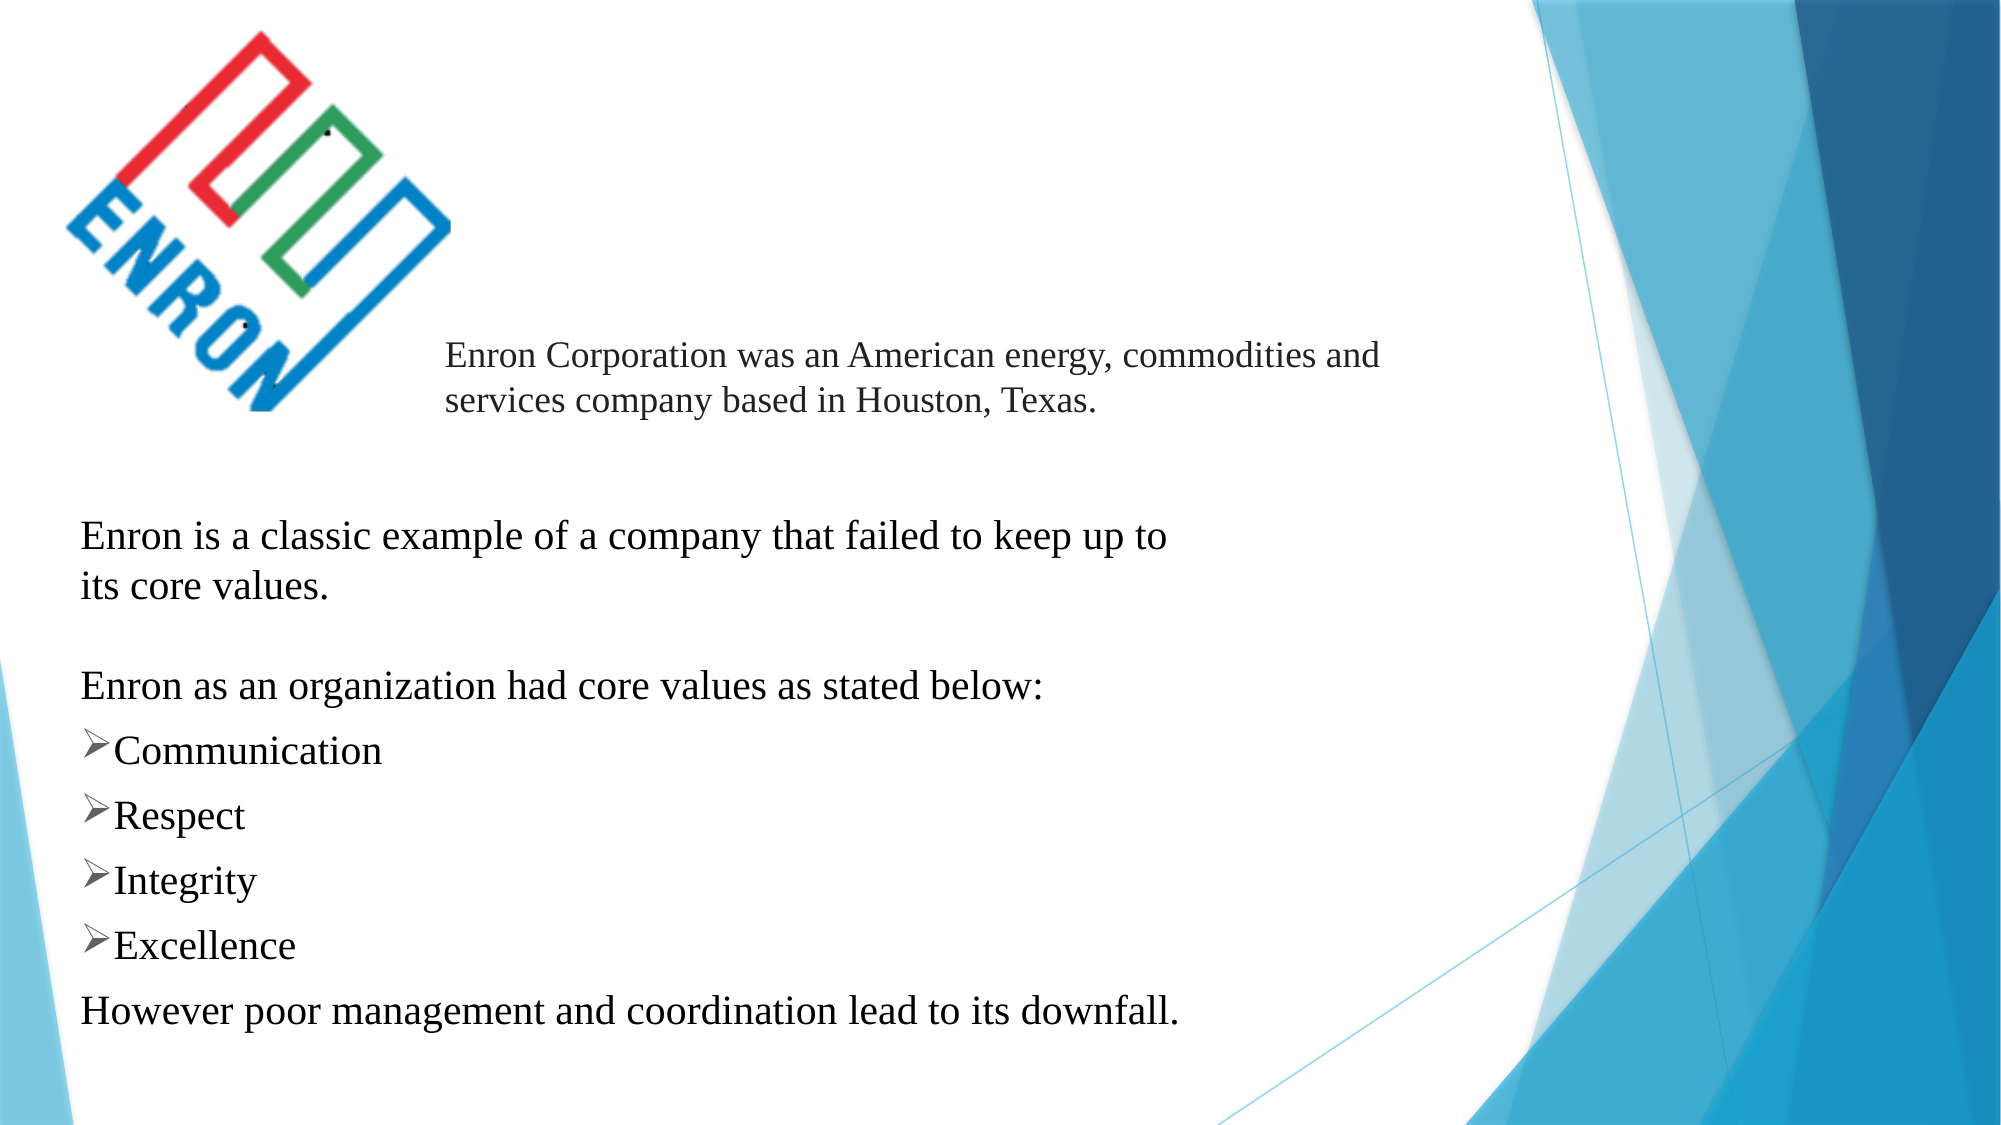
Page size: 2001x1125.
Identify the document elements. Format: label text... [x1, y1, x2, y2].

text_box Enron Corporation was an American energy, commodities and services company based in Houston, Texas. [467, 322, 1432, 428]
picture [65, 29, 465, 424]
text_box Enron is a classic example of a company that failed to keep up to its core values. Enron as an organization had core values as stated below: Communication Respect Integrity Excellence However poor management and coordination lead to its downfall. [65, 500, 1223, 1041]
